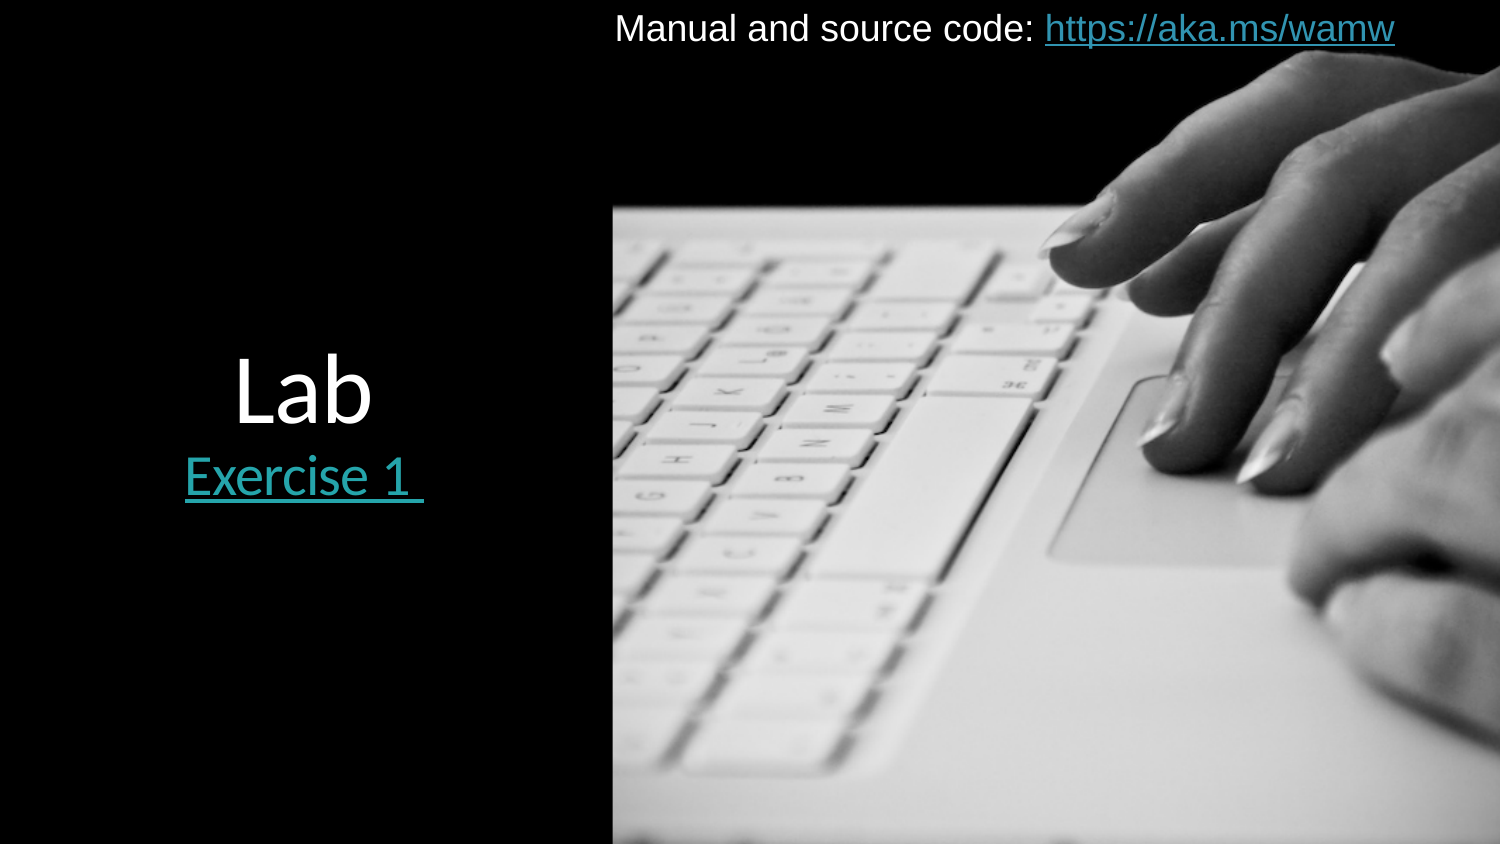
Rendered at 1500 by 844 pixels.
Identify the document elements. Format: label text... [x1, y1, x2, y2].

picture [612, 9, 1500, 844]
title Lab Exercise 1 [41, 335, 567, 509]
text_box Manual and source code: https://aka.ms/wamw [589, 0, 1411, 57]
